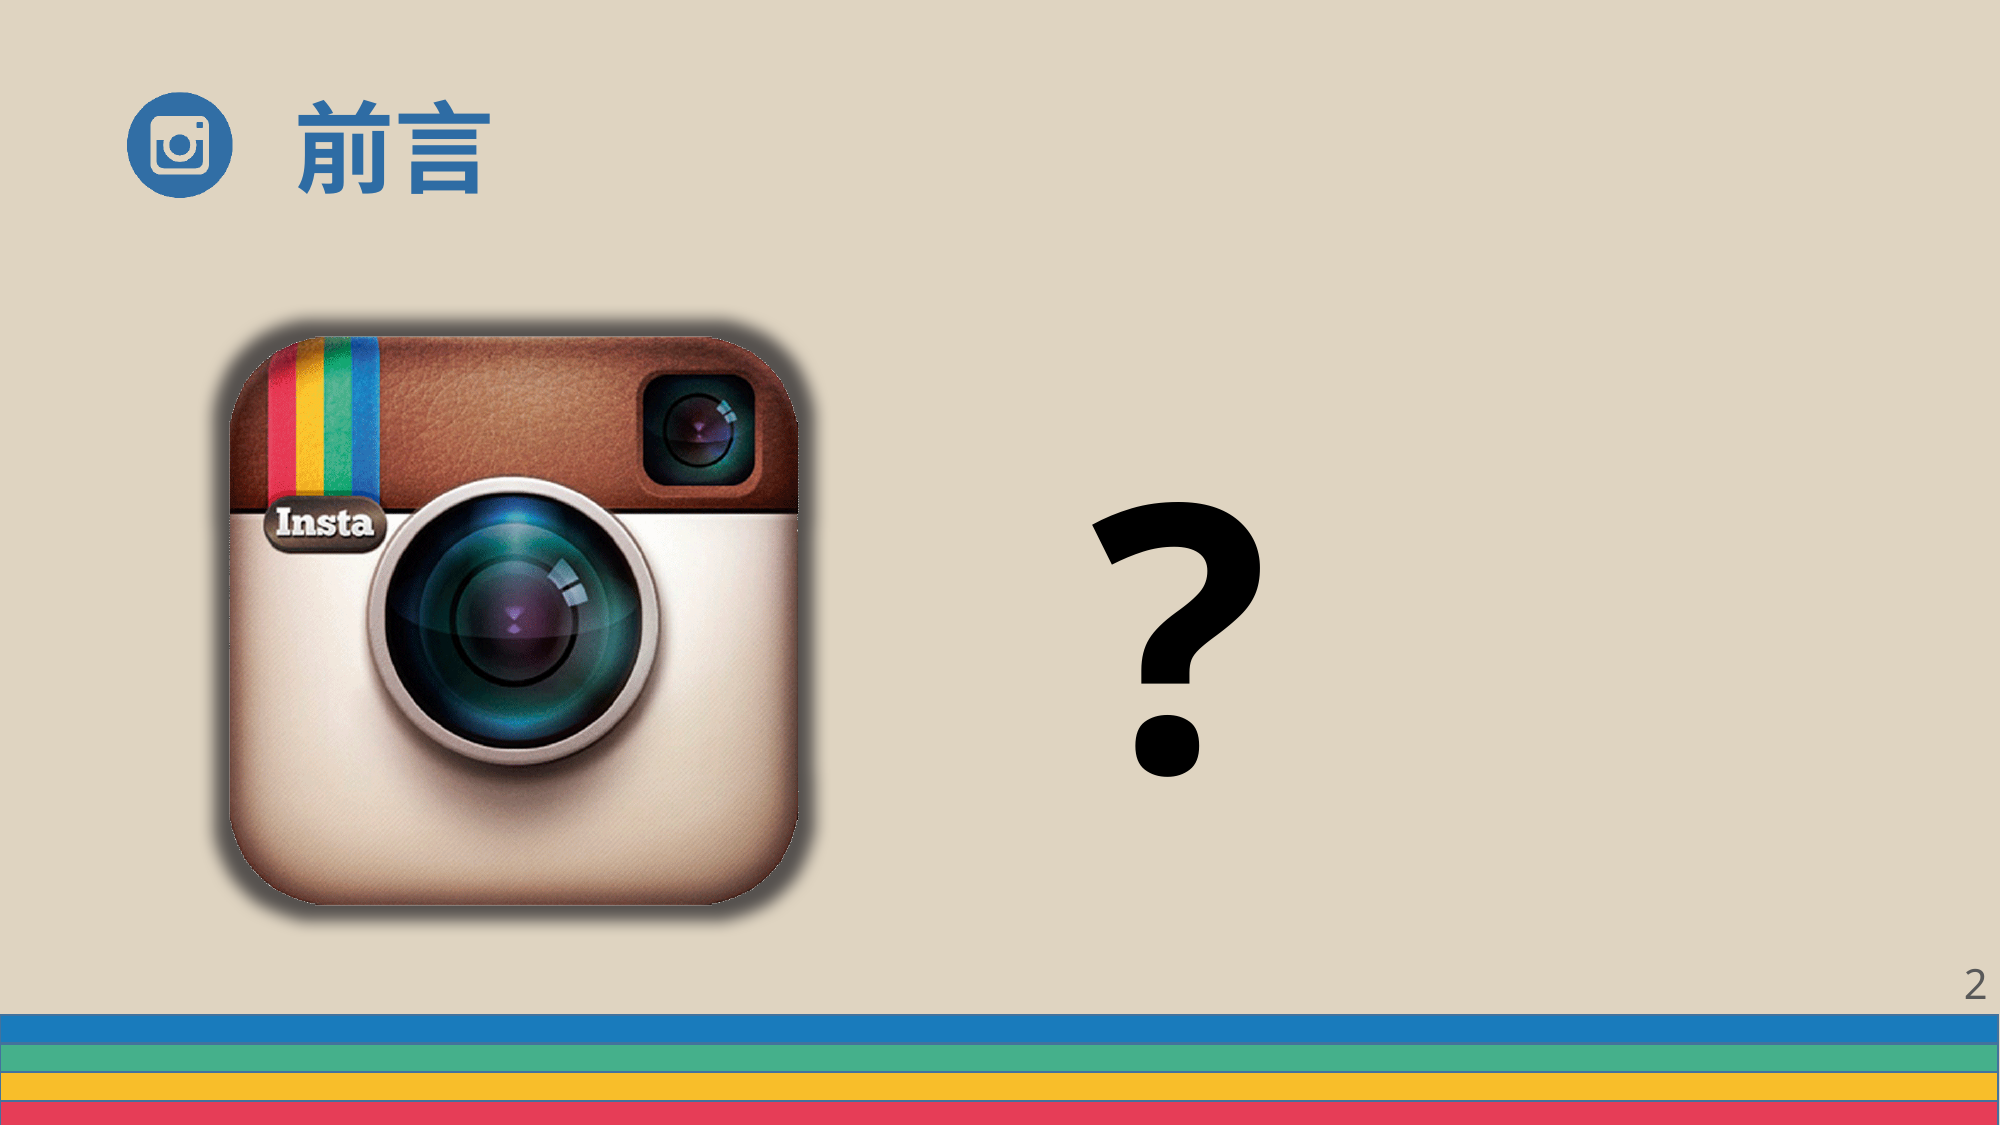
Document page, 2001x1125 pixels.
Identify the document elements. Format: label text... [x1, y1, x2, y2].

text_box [110, 70, 578, 221]
text_box [0, 1100, 1999, 1125]
text_box [0, 1014, 1999, 1043]
text_box 2 [1948, 948, 1999, 1024]
title ? [1076, 397, 1462, 907]
text_box [0, 1043, 1999, 1071]
picture [193, 305, 830, 949]
text_box [0, 1071, 1999, 1100]
